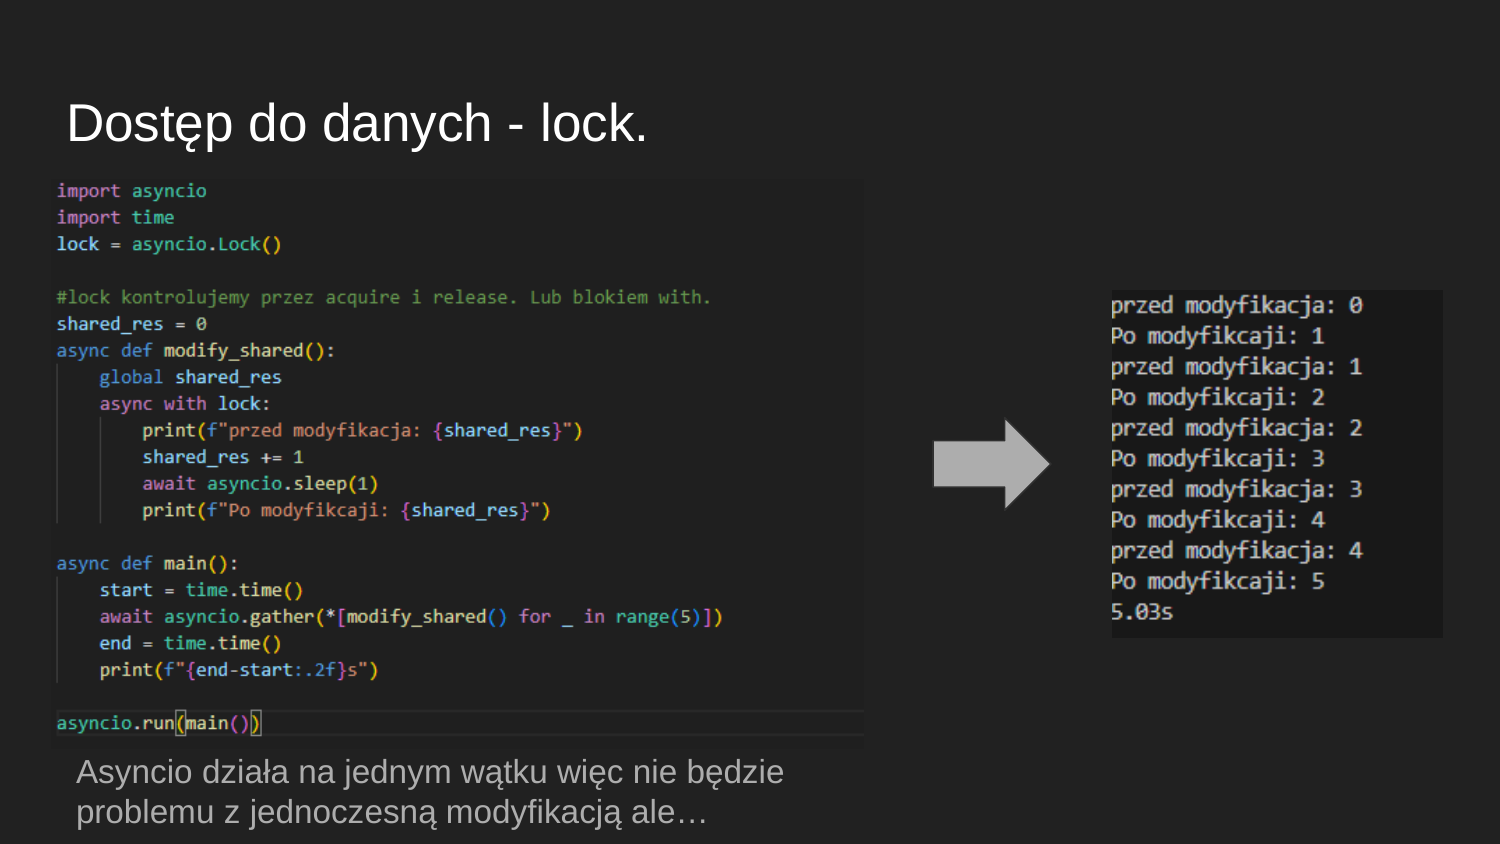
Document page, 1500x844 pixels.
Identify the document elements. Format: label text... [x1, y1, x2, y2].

title Dostęp do danych - lock. [51, 72, 1449, 167]
picture [1112, 290, 1444, 638]
text_box Asyncio działa na jednym wątku więc nie będzie problemu z jednoczesną modyfikacją ale… [61, 735, 934, 785]
picture [50, 179, 865, 749]
text_box [933, 417, 1052, 511]
